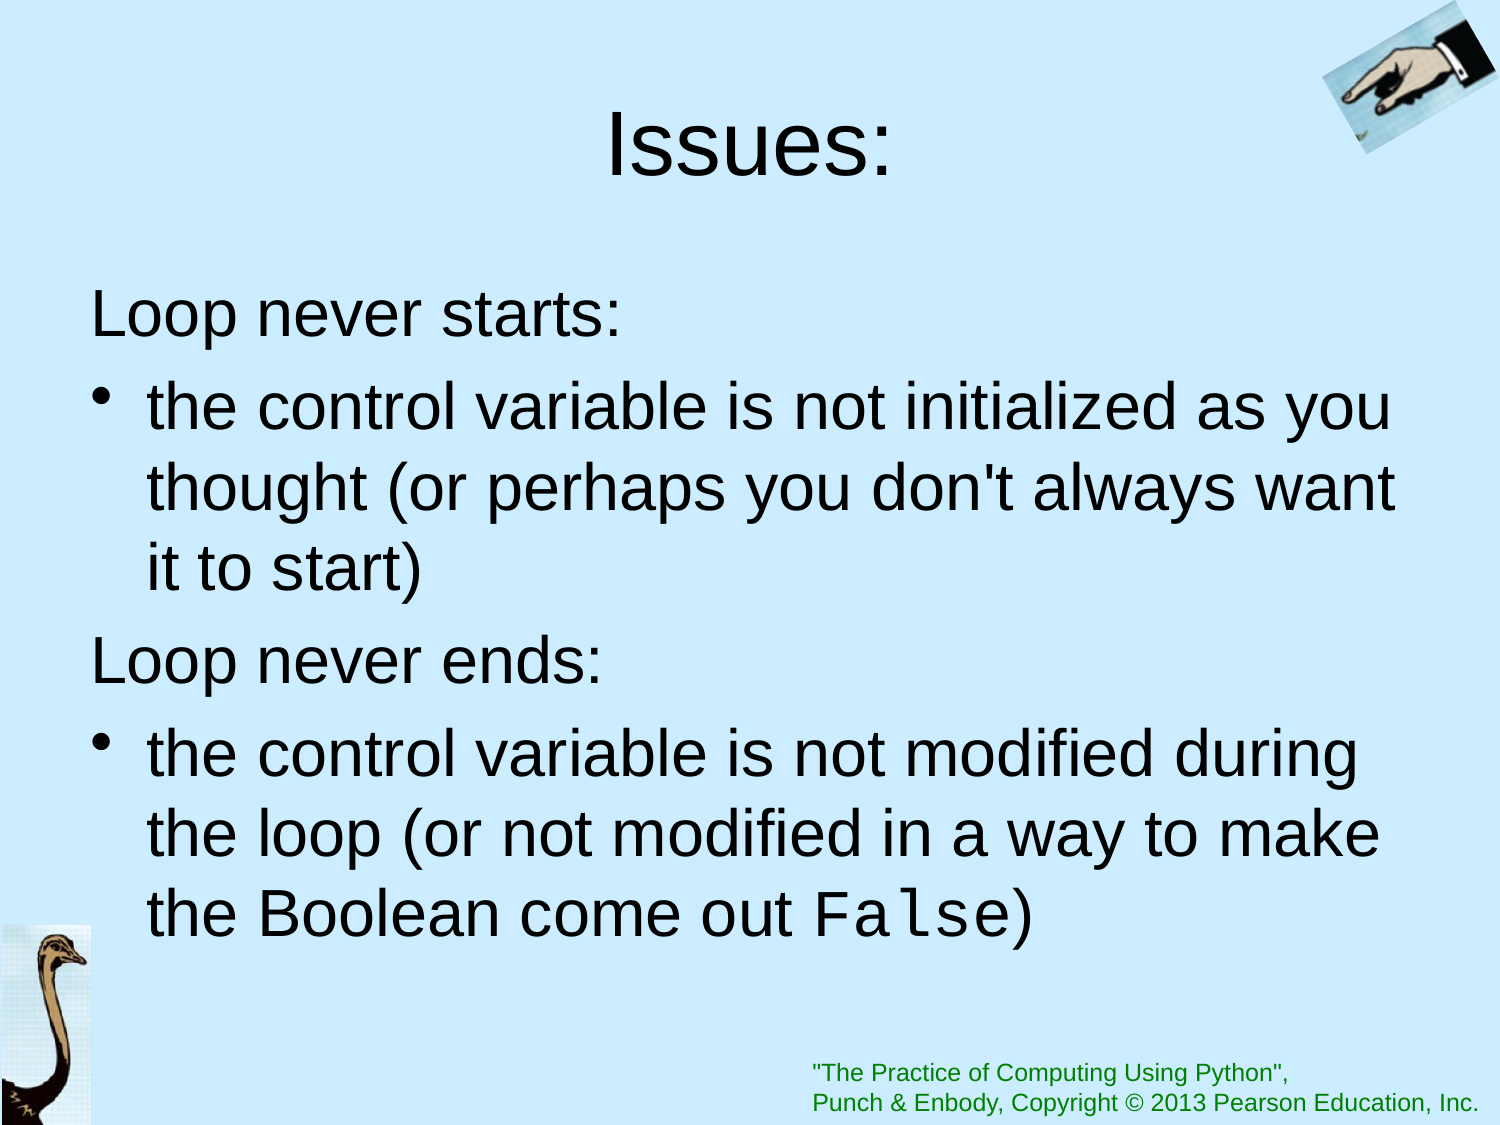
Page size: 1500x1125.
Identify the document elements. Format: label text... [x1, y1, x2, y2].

picture [1378, 0, 1499, 120]
list Loop never starts: the control variable is not initialized as you thought (or perhaps you don't always want it to start) Loop never ends: the control variable is not modified during the loop (or not modified in a way to make the Boolean come out False) [75, 262, 1425, 1005]
title Issues: [75, 45, 1425, 233]
picture [2, 924, 92, 1125]
